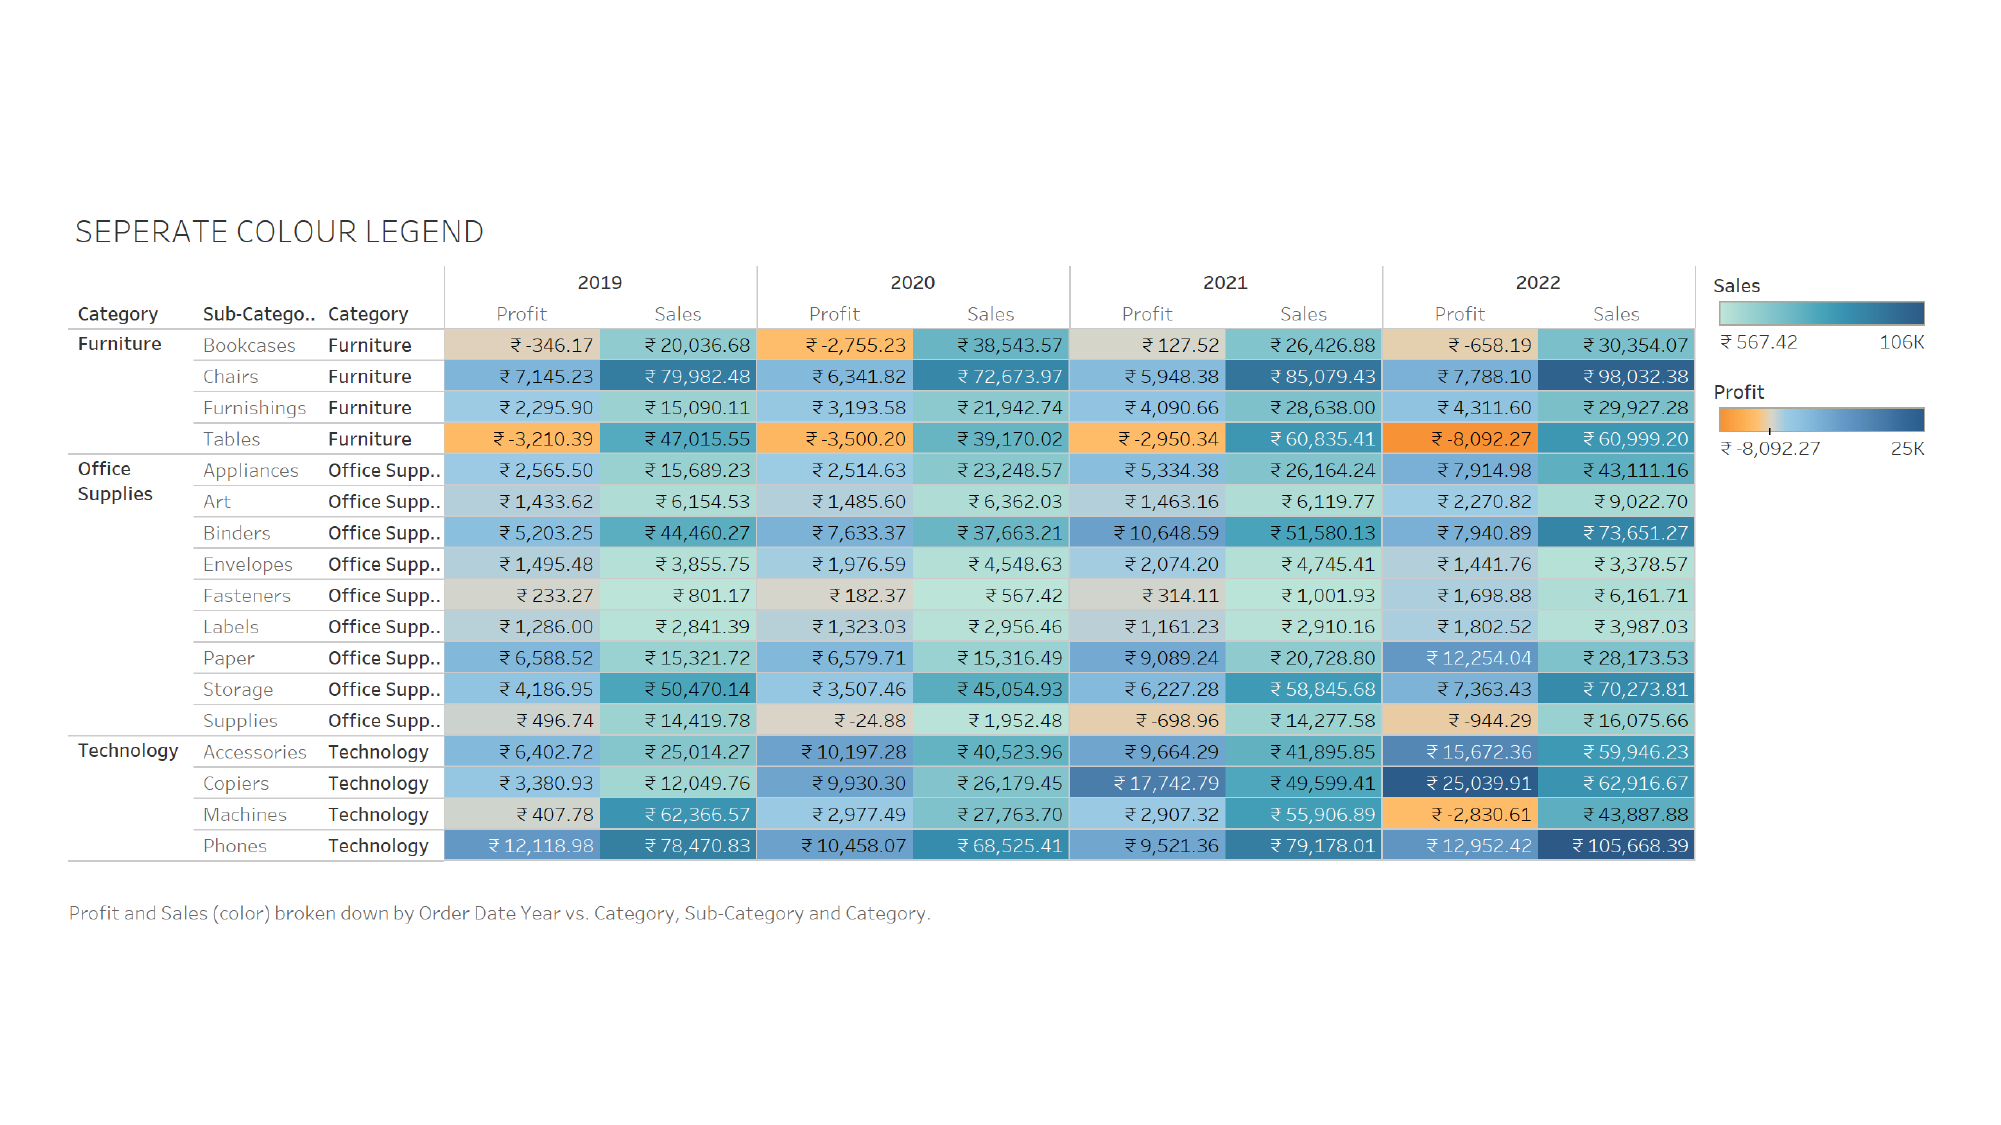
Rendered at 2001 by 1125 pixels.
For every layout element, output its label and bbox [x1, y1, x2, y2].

picture [68, 198, 1932, 927]
